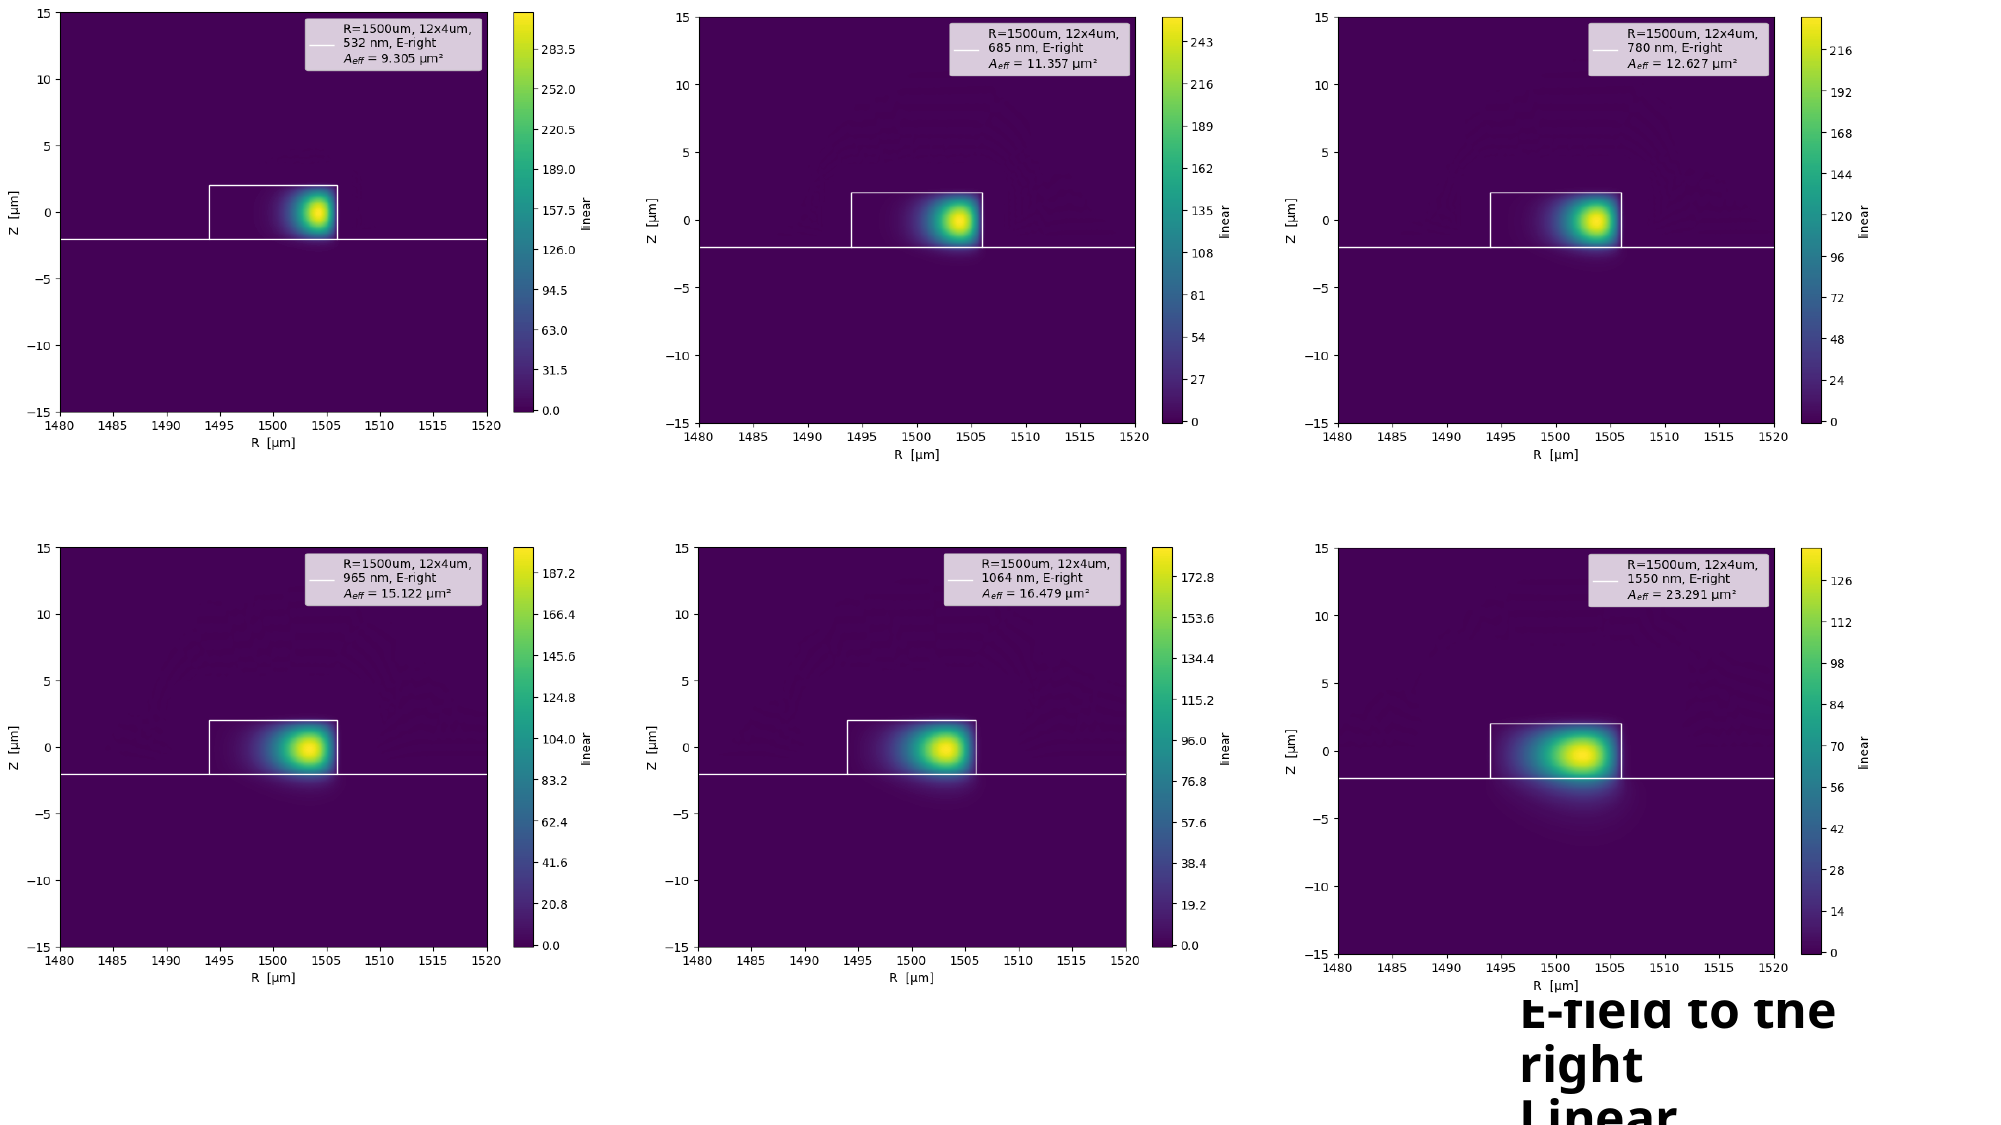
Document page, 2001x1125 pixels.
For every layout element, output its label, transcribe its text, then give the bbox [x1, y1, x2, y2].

picture [1276, 534, 1878, 1001]
picture [0, 0, 601, 457]
picture [0, 534, 601, 992]
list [638, 534, 1240, 992]
picture [638, 2, 1240, 469]
title E-field to the right Linear [1504, 1024, 1956, 1109]
picture [1276, 2, 1878, 469]
